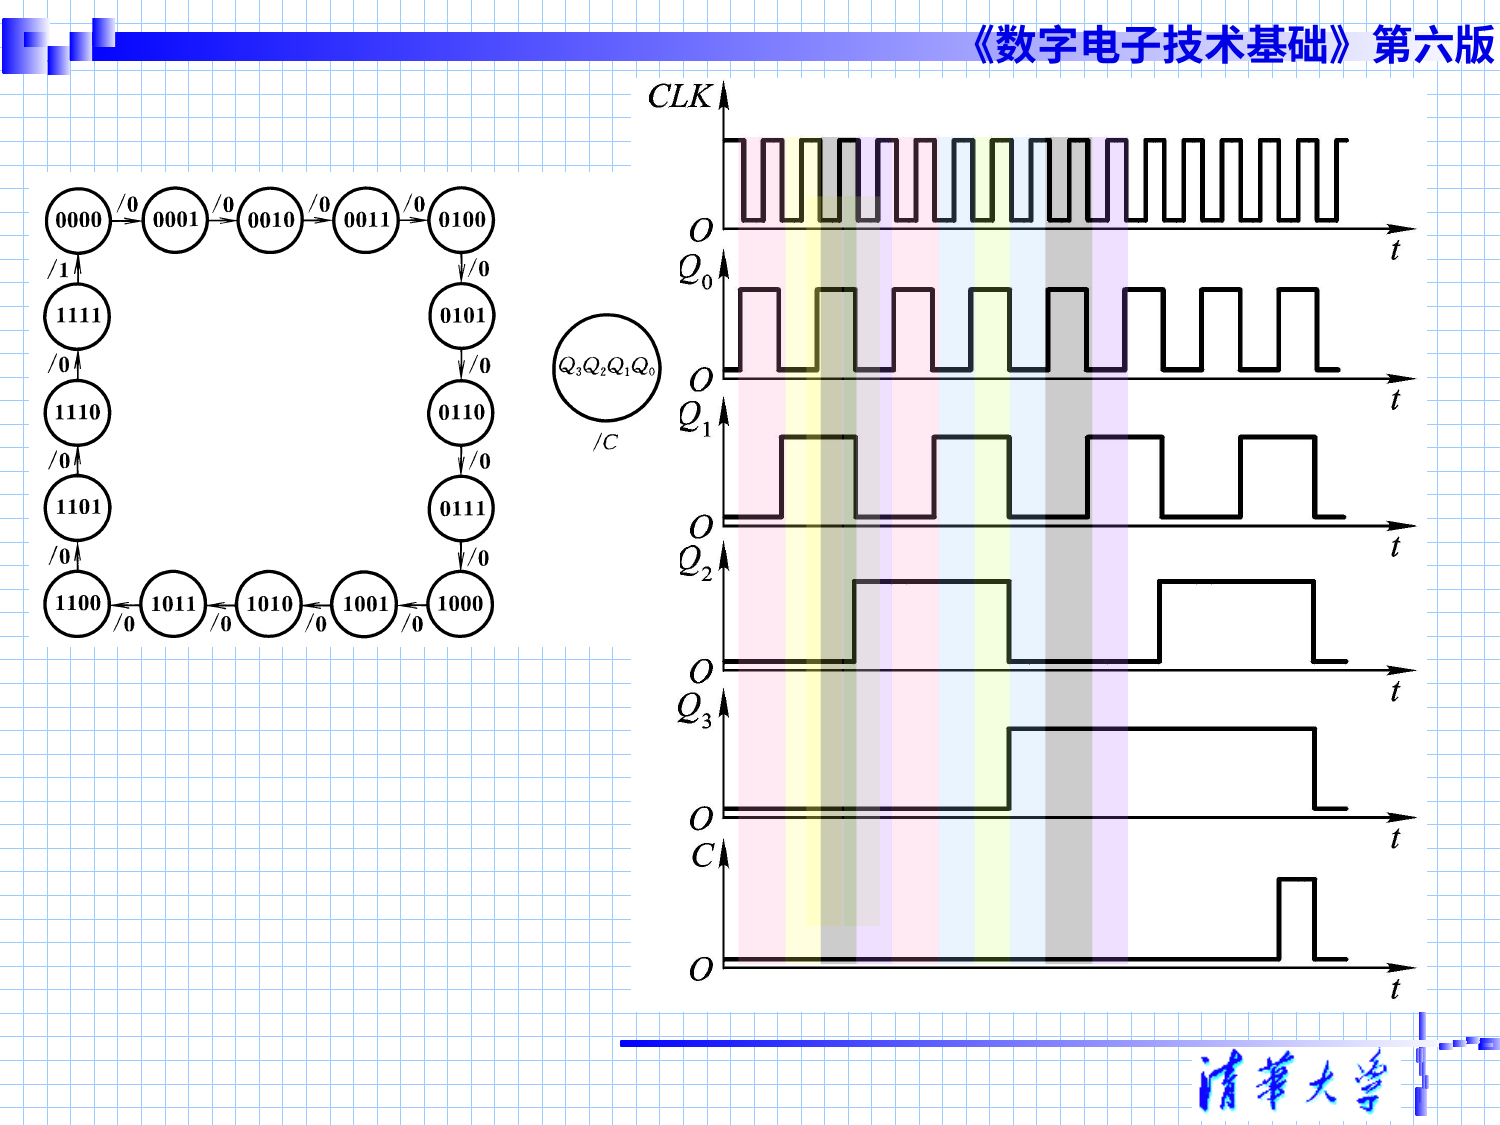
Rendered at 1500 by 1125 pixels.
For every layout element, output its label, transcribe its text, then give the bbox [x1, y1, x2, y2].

text_box J=0 [858, 32, 862, 61]
table_cell X [774, 32, 778, 61]
table_cell 1 [941, 32, 946, 61]
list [29, 172, 680, 648]
picture [631, 77, 1427, 1012]
picture [1192, 1046, 1401, 1121]
